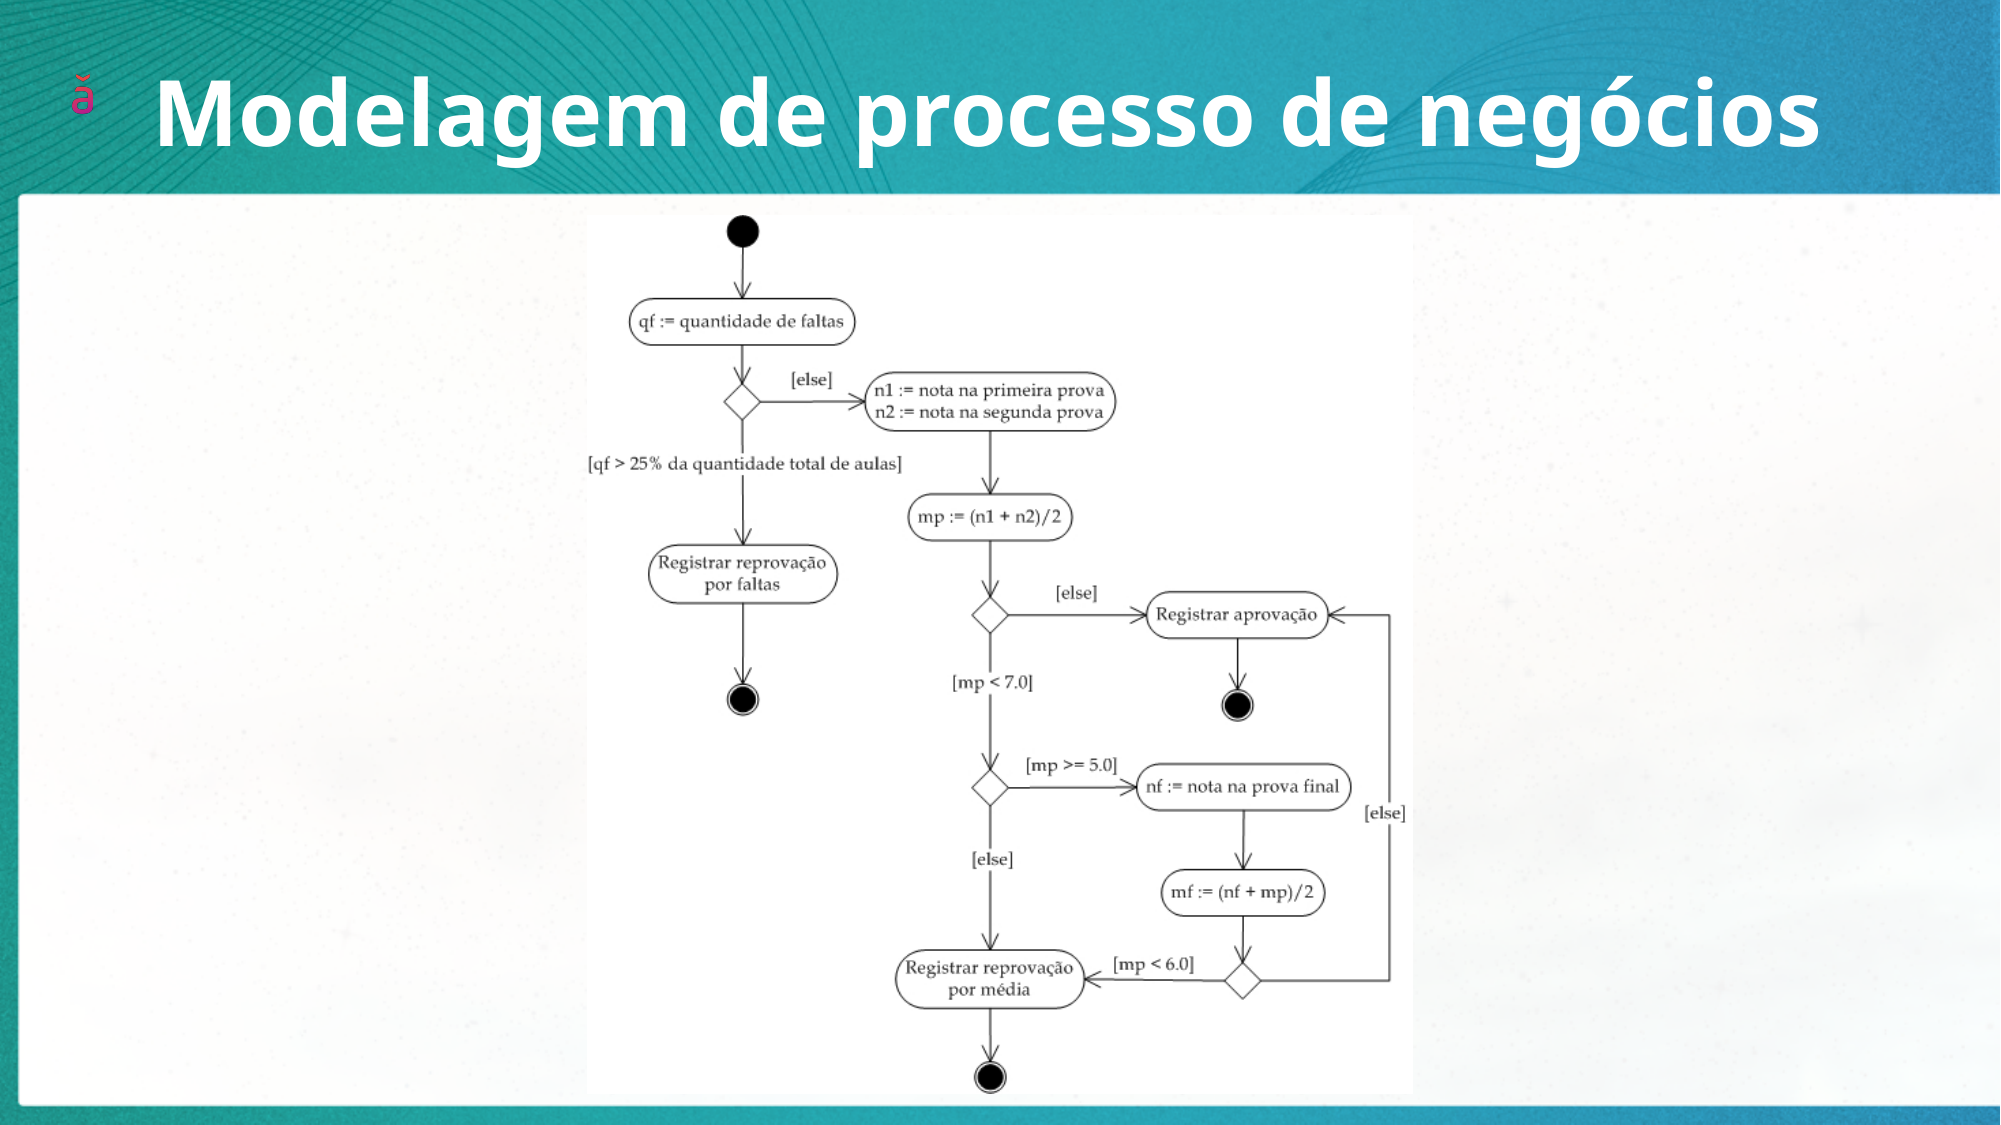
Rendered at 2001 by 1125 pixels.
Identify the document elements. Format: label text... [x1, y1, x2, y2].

text_box Modelagem de processo de negócios [137, 59, 1863, 278]
picture [0, 0, 2000, 1125]
